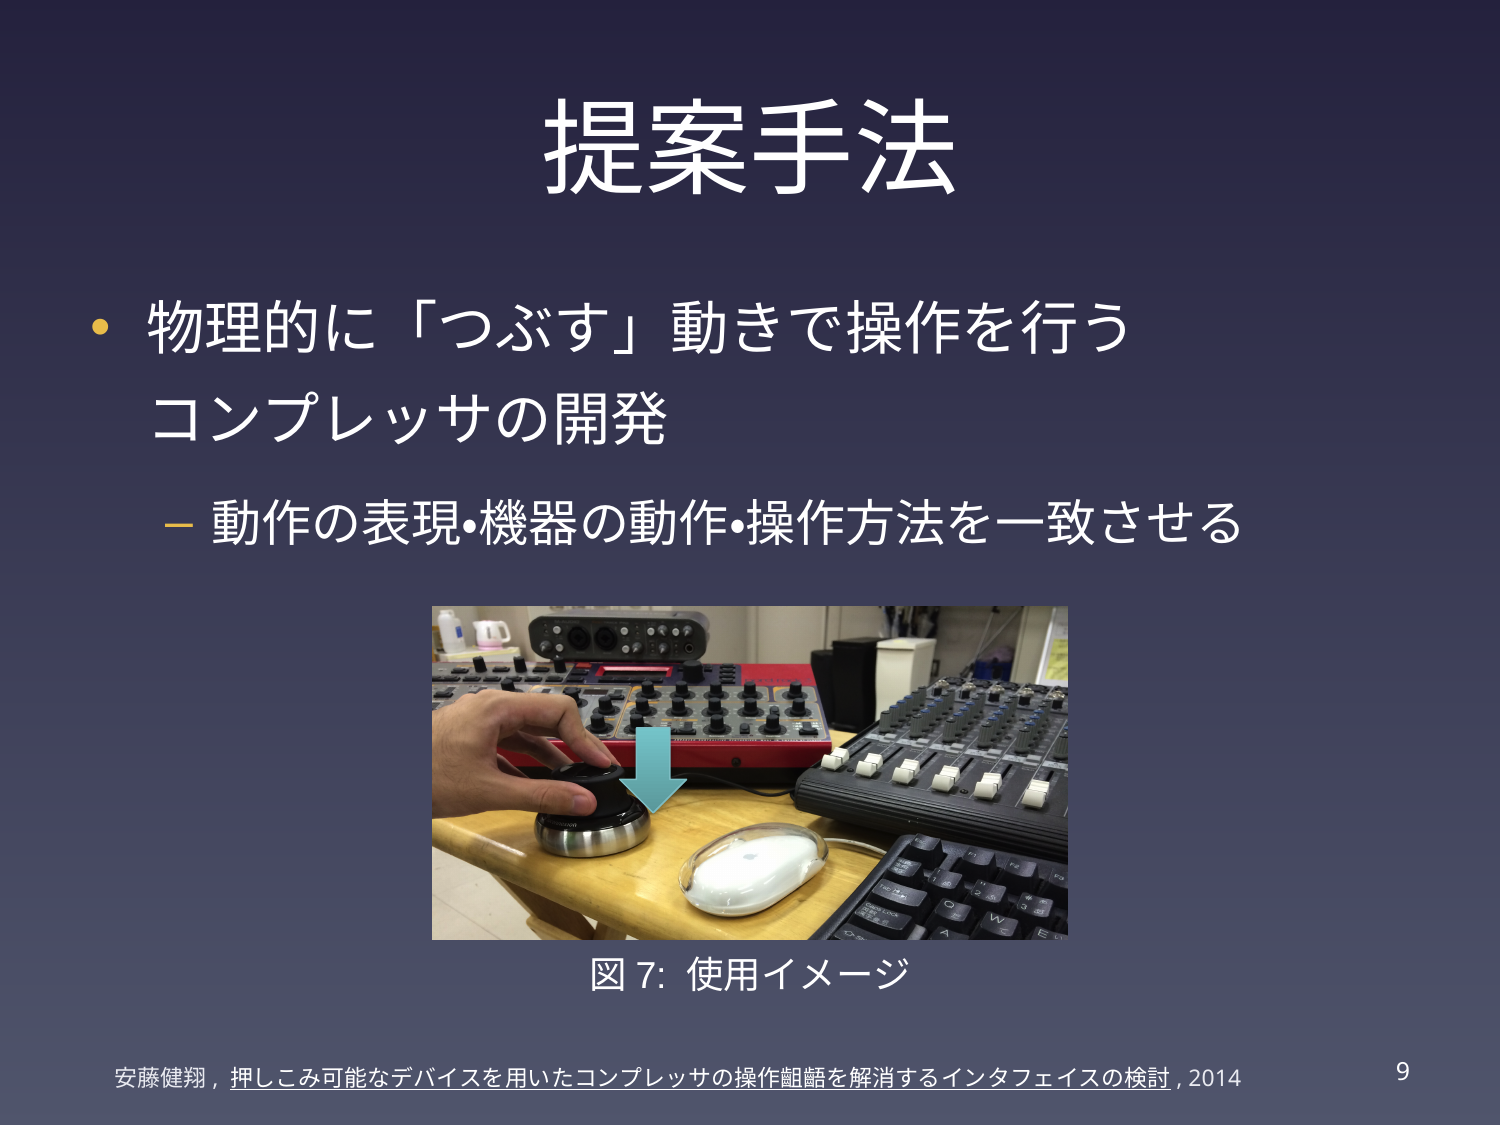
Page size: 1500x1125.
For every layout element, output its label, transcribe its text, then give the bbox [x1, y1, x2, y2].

slide_number 8 [1074, 1042, 1425, 1103]
text_box 図7: 使用イメージ [574, 947, 926, 1004]
title 提案手法 [75, 75, 1425, 262]
text_box 安藤健翔, 押しこみ可能なデバイスを用いたコンプレッサの操作齟齬を解消するインタフェイスの検討, 2014 [99, 1056, 1275, 1099]
picture [432, 606, 1068, 941]
list 物理的に「つぶす」動きで操作を行う コンプレッサの開発 動作の表現・機器の動作・操作方法を一致させる [75, 262, 1425, 1005]
